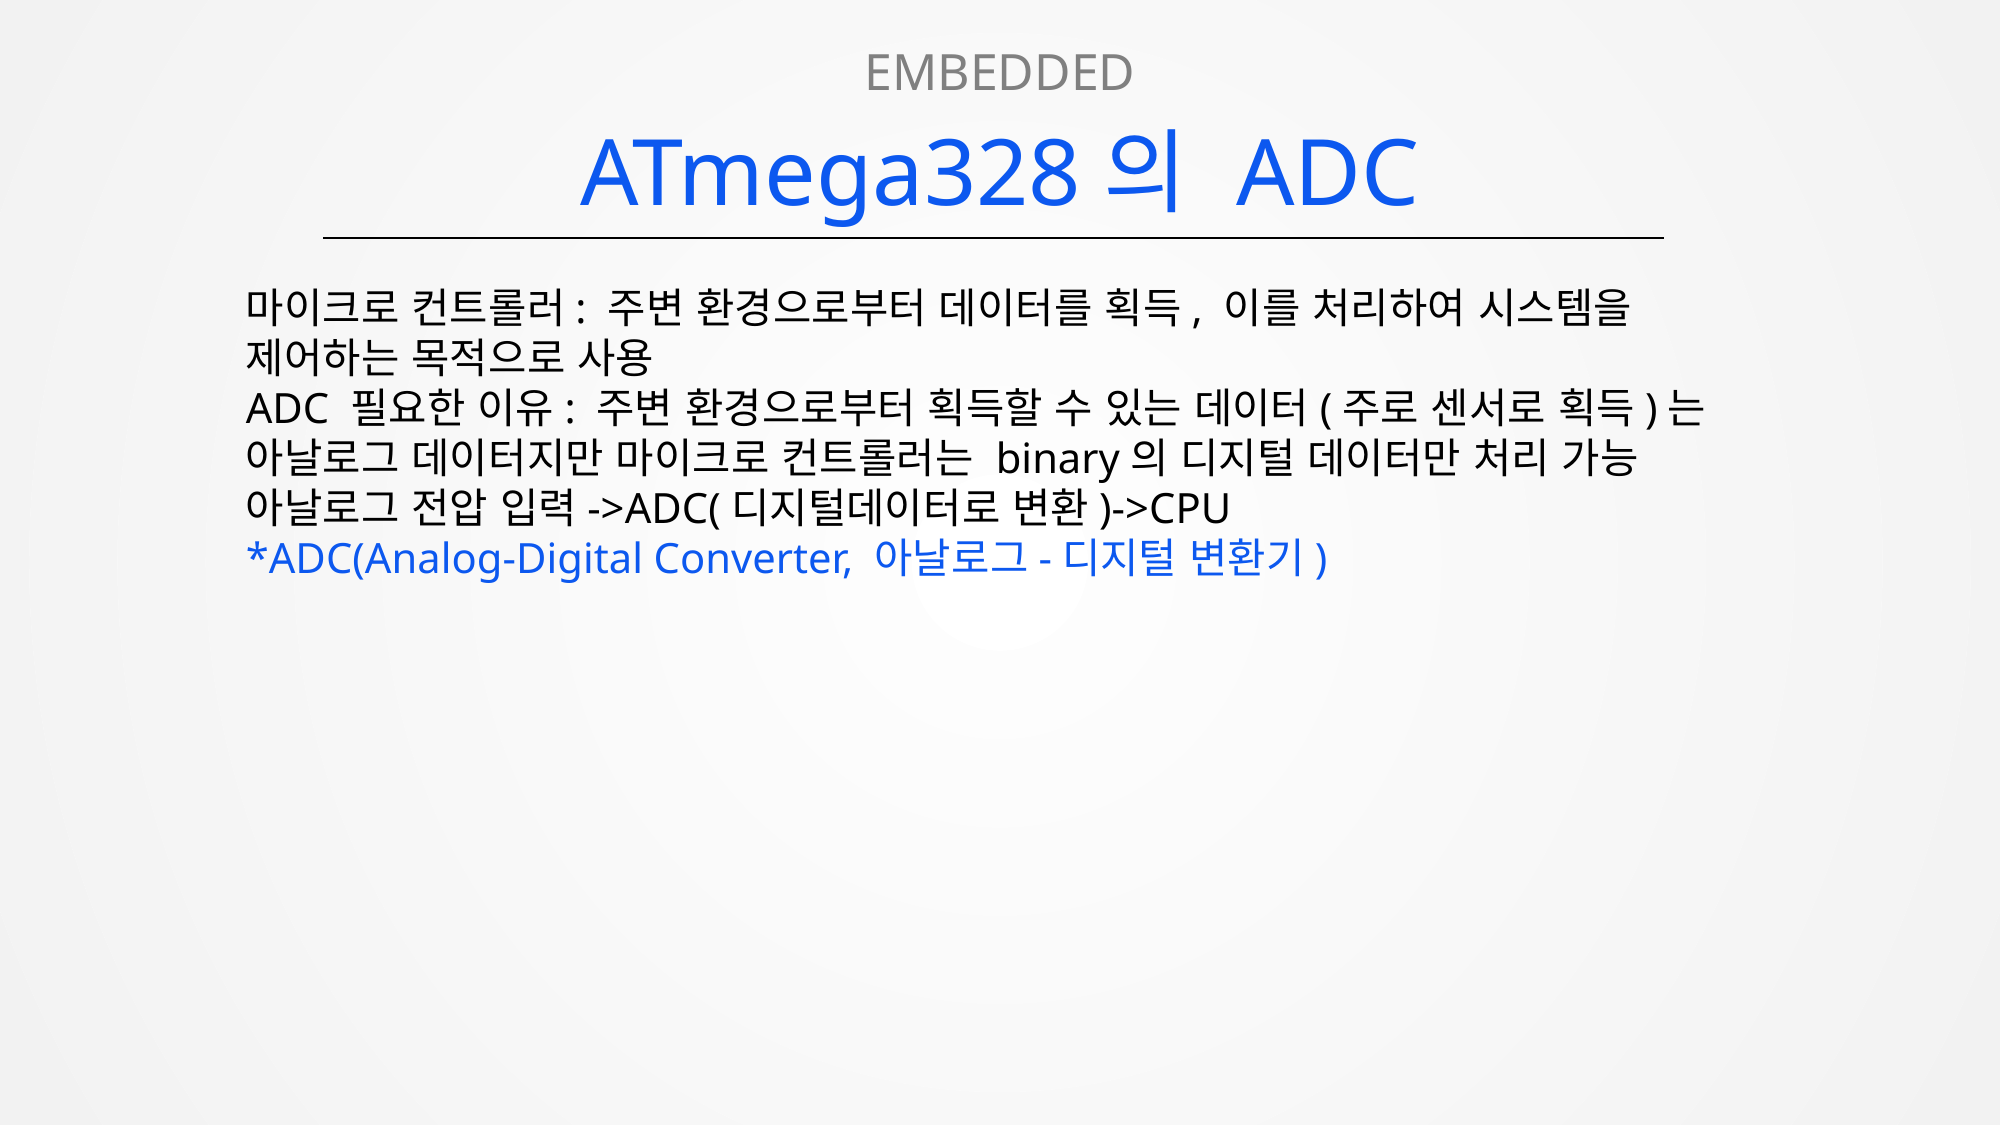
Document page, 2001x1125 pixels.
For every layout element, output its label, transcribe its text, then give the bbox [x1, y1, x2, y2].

text_box EMBEDDED [0, 32, 2000, 108]
text_box ATmega328의 ADC [0, 108, 2000, 232]
text_box 마이크로 컨트롤러: 주변 환경으로부터 데이터를 획득, 이를 처리하여 시스템을 제어하는 목적으로 사용 ADC 필요한 이유: 주변 환경으로부터 획득할 수 있는 데이터(주로 센서로 획득)는 아날로그 데이터지만 마이크로 컨트롤러는 binary의 디지털 데이터만 처리 가능 아날로그 전압 입력->ADC(디지털데이터로 변환)->CPU *ADC(Analog-Digital Converter, 아날로그-디지털 변환기) [231, 274, 1769, 589]
